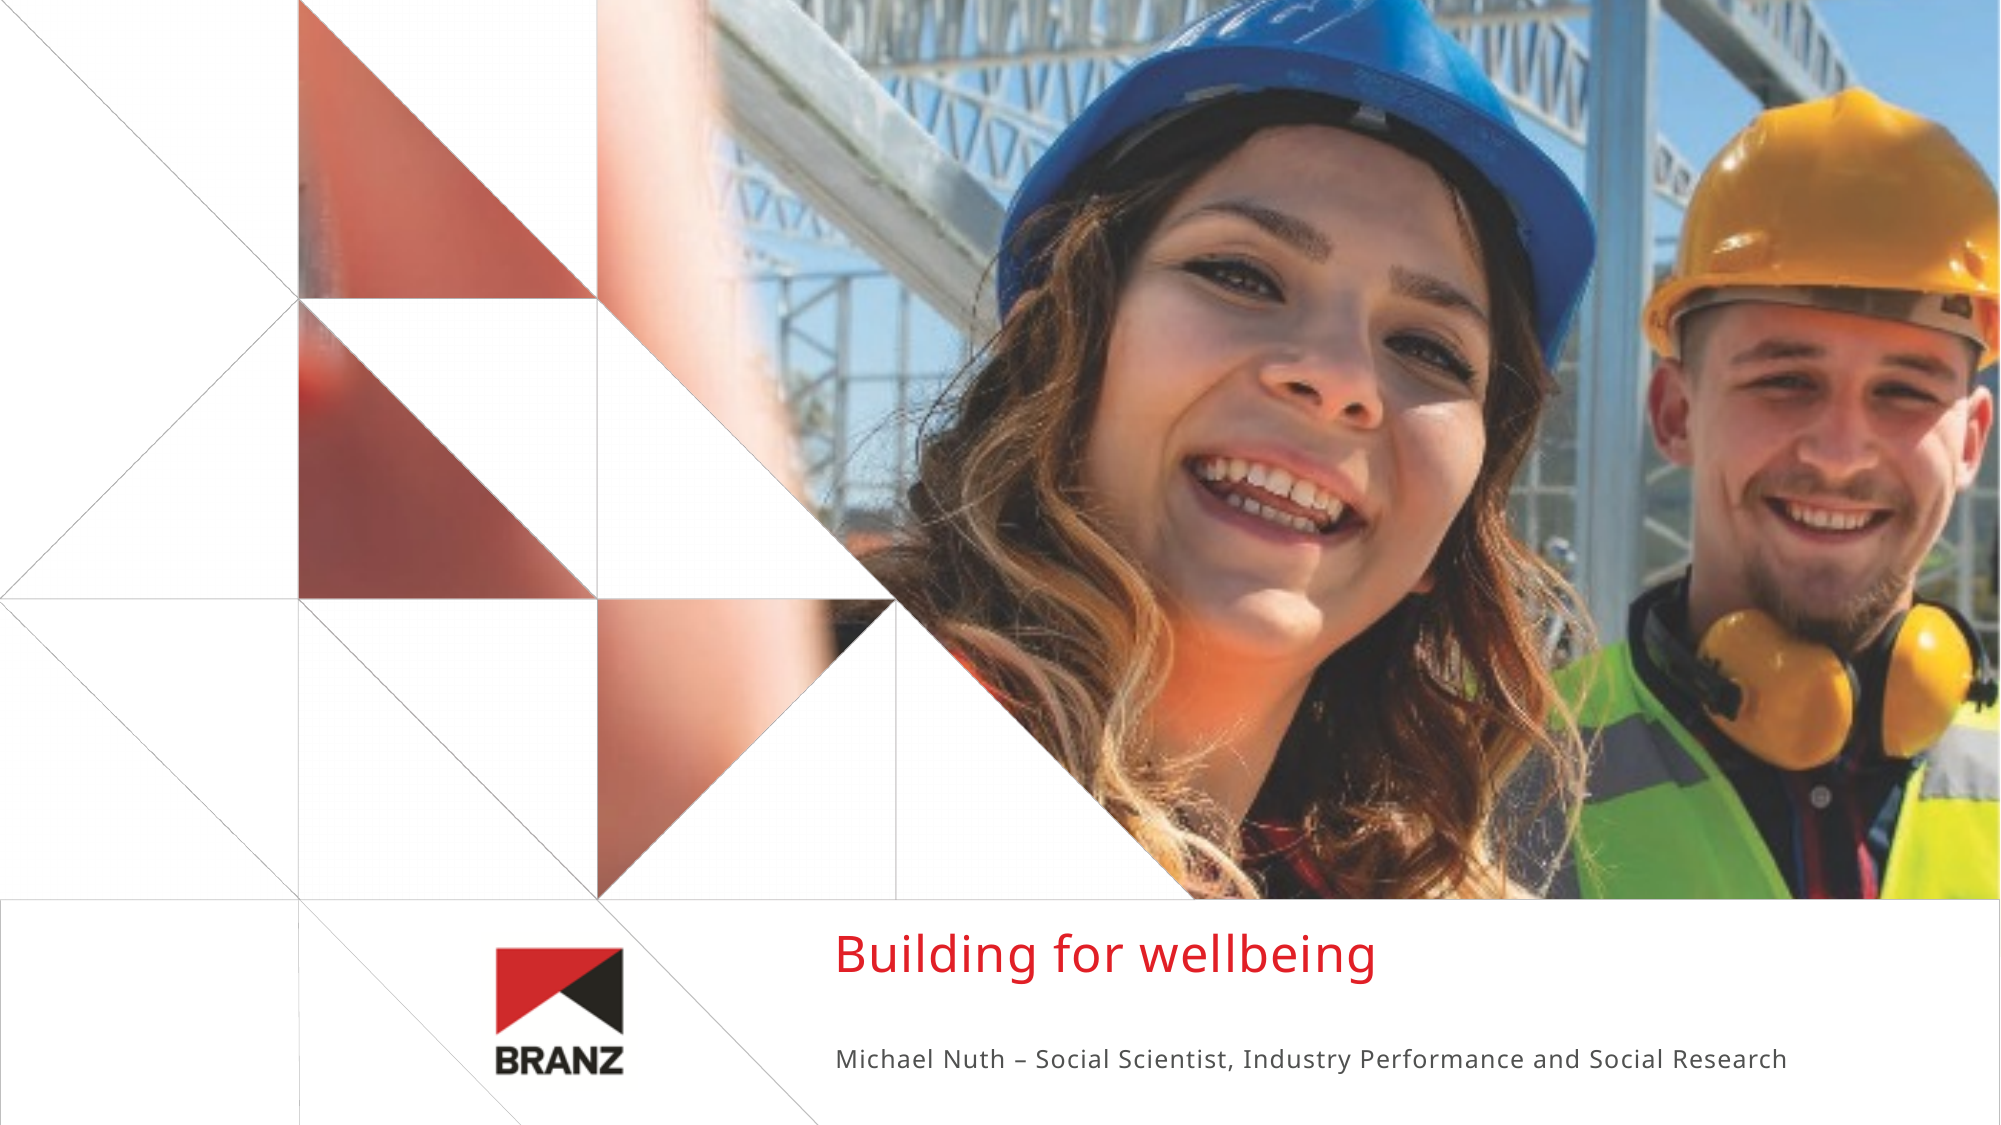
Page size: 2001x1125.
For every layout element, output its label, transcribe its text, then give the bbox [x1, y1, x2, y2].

picture [631, 932, 641, 942]
picture [0, 0, 2001, 957]
picture [479, 932, 641, 1091]
title Building for wellbeing [819, 949, 1967, 1017]
picture [479, 1084, 486, 1091]
list Michael Nuth – Social Scientist, Industry Performance and Social Research [820, 1036, 1868, 1098]
